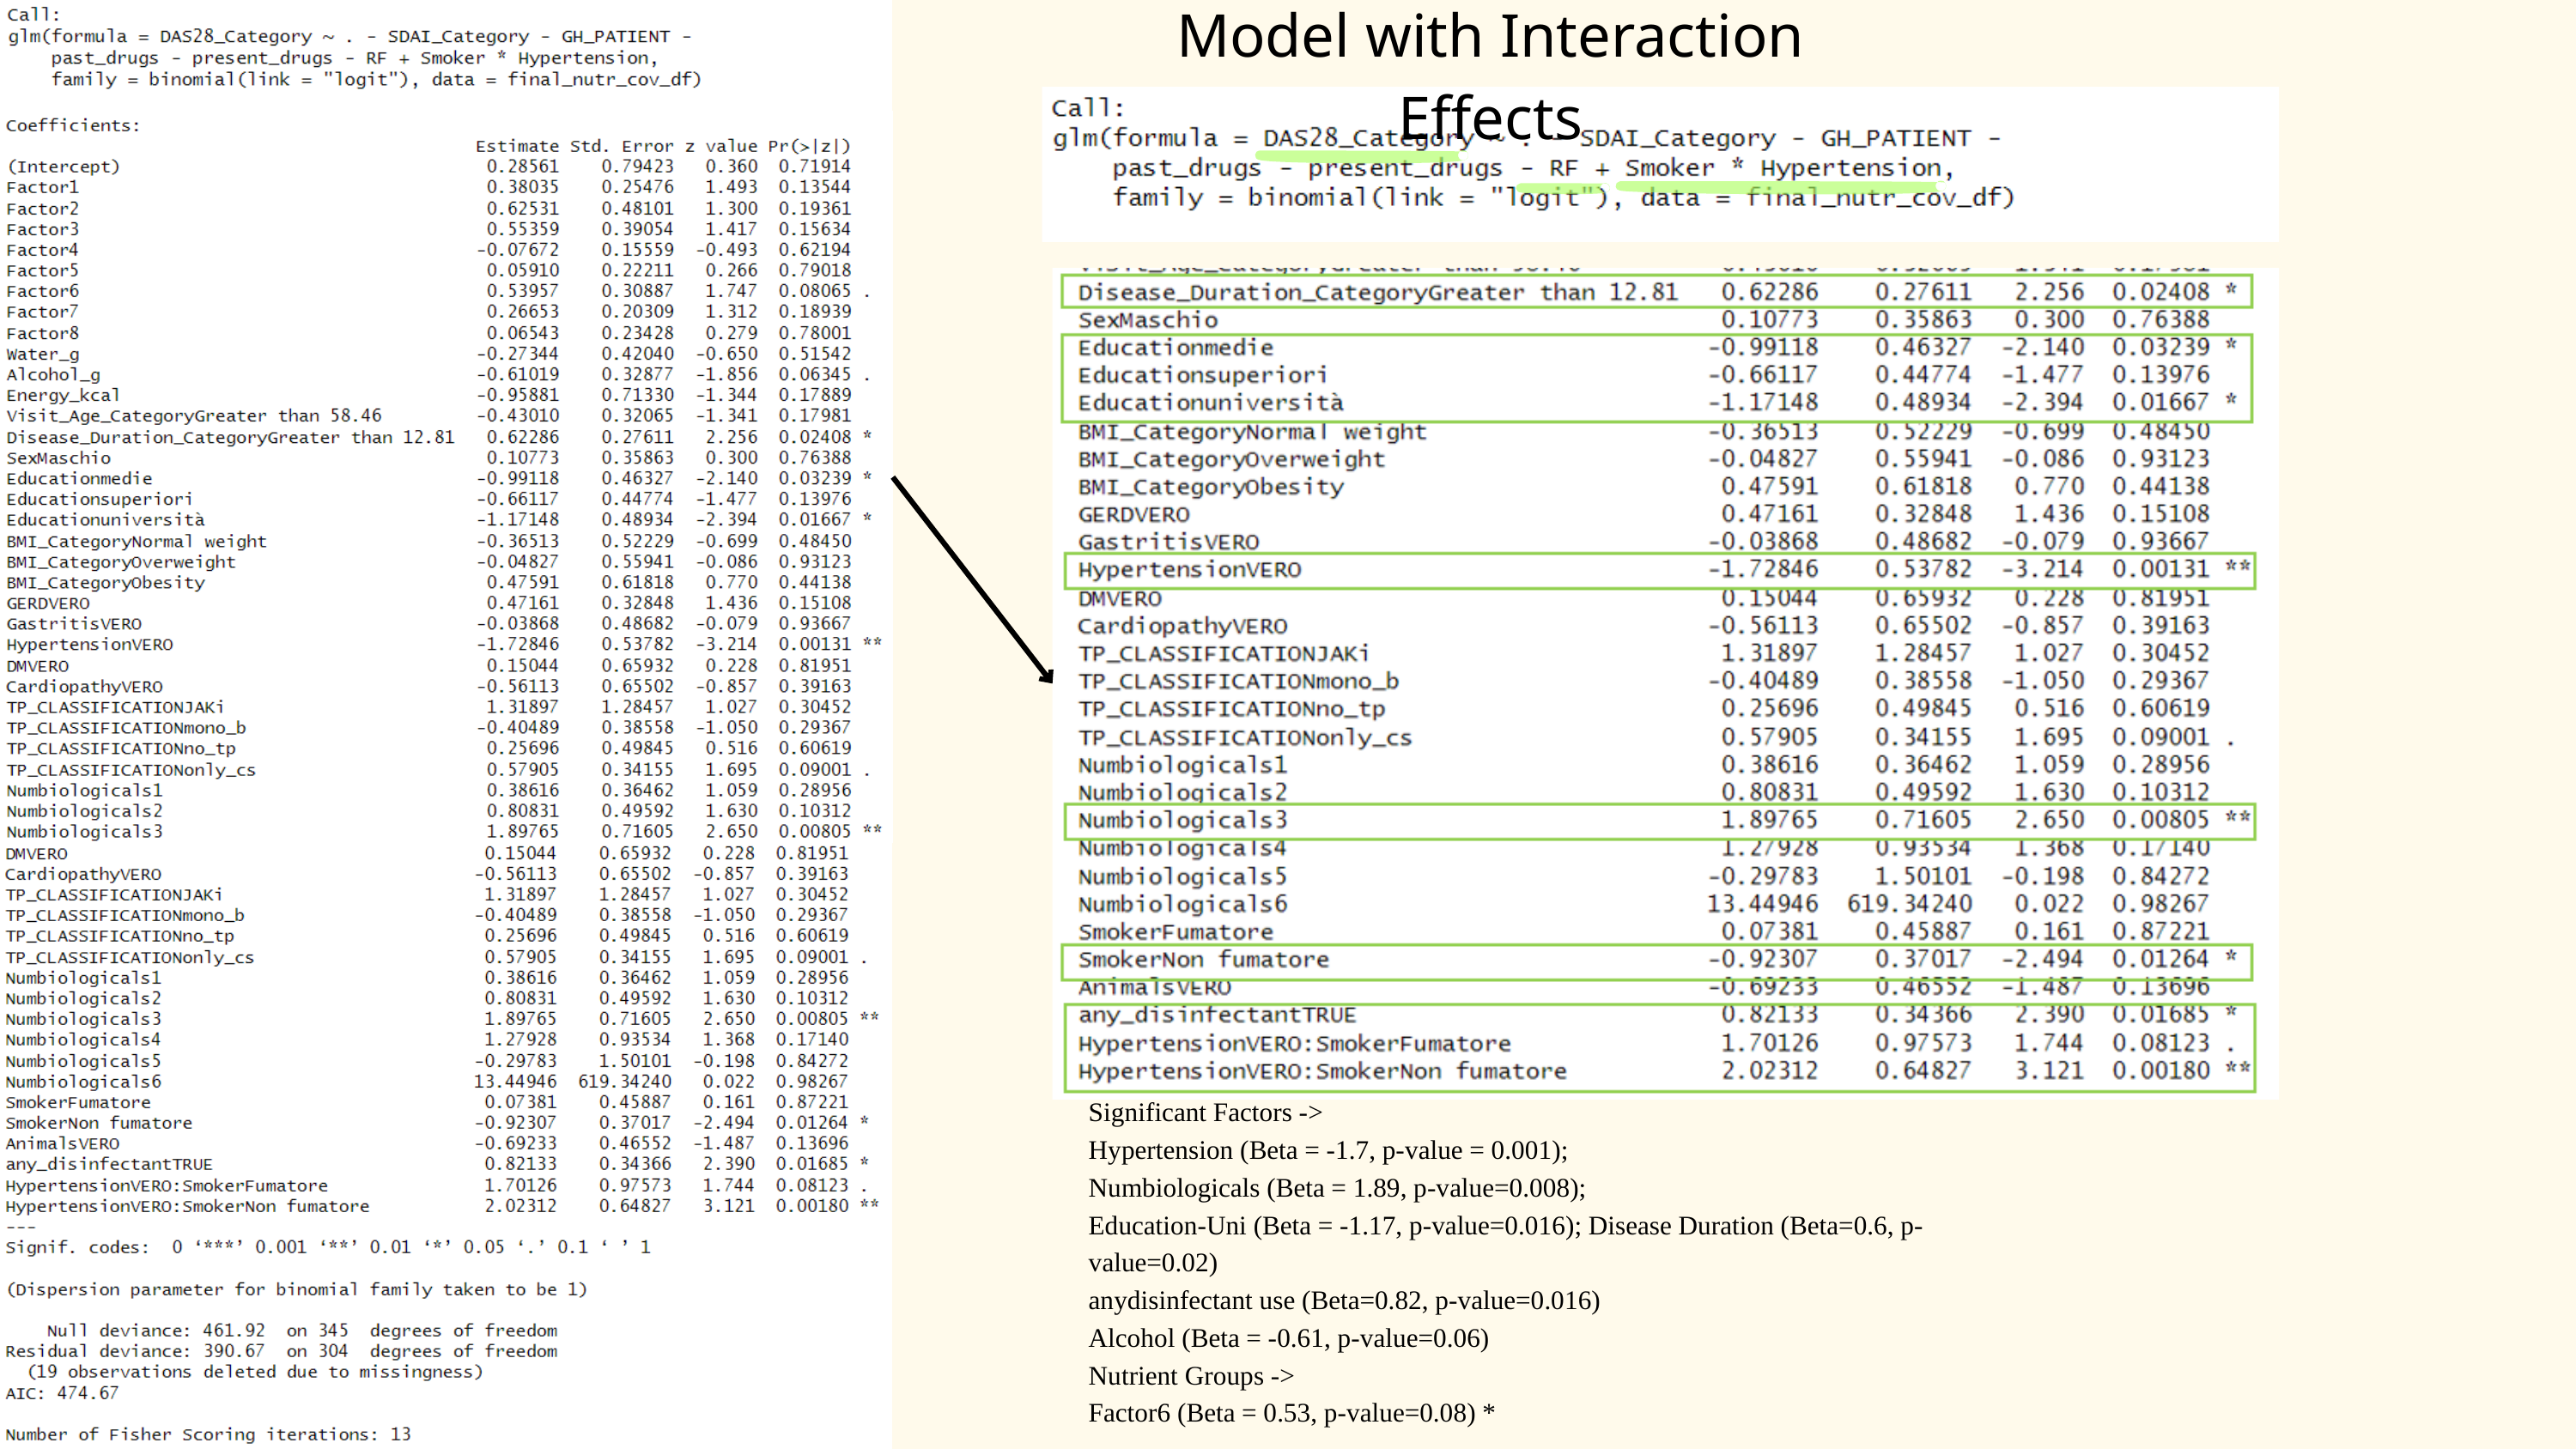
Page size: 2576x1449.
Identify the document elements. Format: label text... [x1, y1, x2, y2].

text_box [1610, 175, 1953, 197]
text_box [0, 111, 893, 843]
text_box [1052, 268, 2280, 1100]
text_box [0, 842, 892, 1449]
text_box [1042, 87, 2280, 242]
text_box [1510, 177, 1616, 199]
text_box Significant Factors -> Hypertension (Beta = -1.7, p-value = 0.001); Numbiologicals (Beta = 1.89, p-value=0.008); Education-Uni (Beta = -1.17, p-value=0.016); Disease Duration (Beta=0.6, p-value=0.02) anydisinfectant use (Beta=0.82, p-value=0.016) Alcohol (Beta = -0.61, p-value=0.06) Nutrient Groups -> Factor6 (Beta = 0.53, p-value=0.08) * [1088, 1089, 1972, 1428]
text_box Model with Interaction Effects [1115, 0, 1867, 152]
text_box [0, 0, 892, 111]
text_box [1249, 144, 1474, 167]
text_box [892, 476, 1053, 684]
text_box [1359, 377, 1807, 439]
